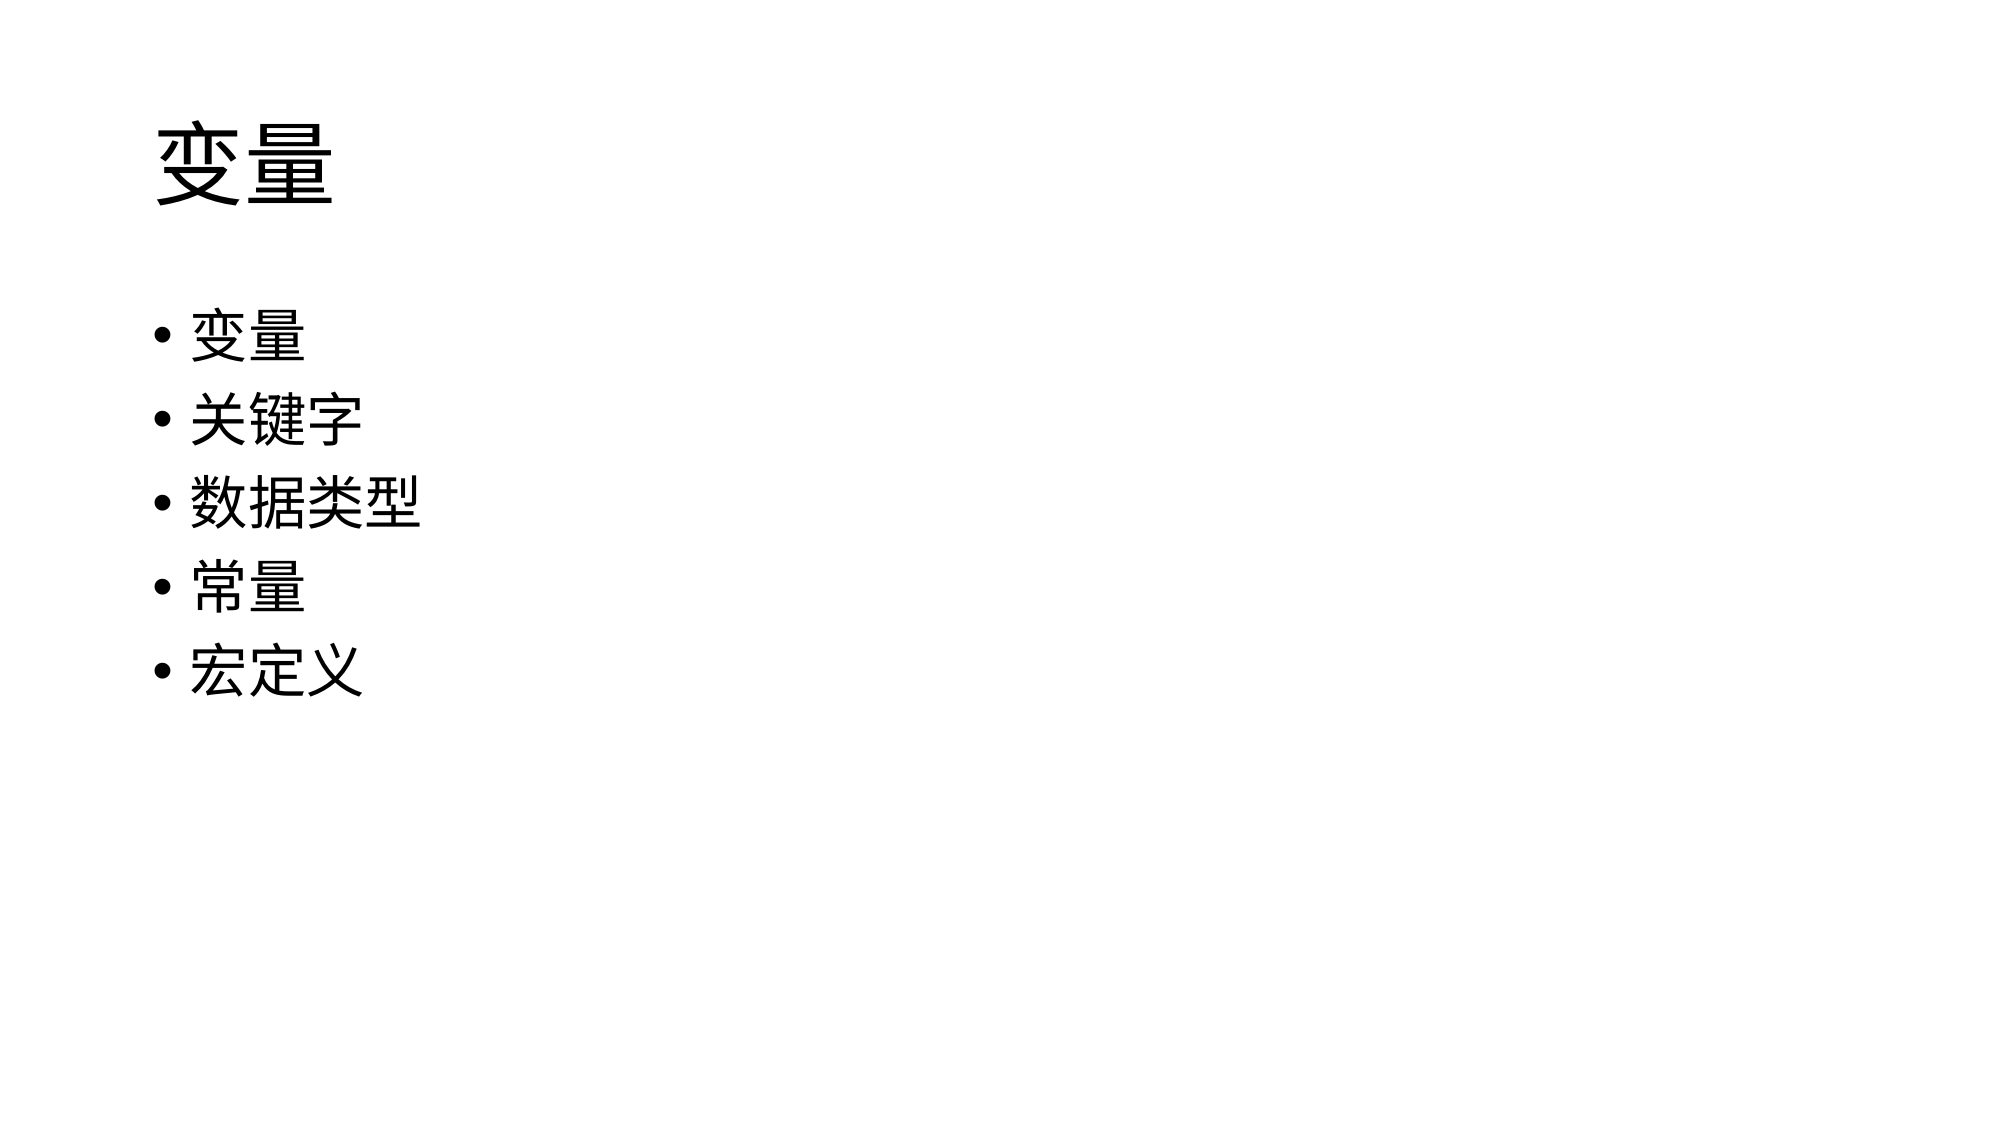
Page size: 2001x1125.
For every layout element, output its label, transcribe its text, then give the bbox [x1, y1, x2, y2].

list 变量 关键字 数据类型 常量 宏定义 [137, 299, 1863, 1014]
title 变量 [137, 59, 1863, 278]
